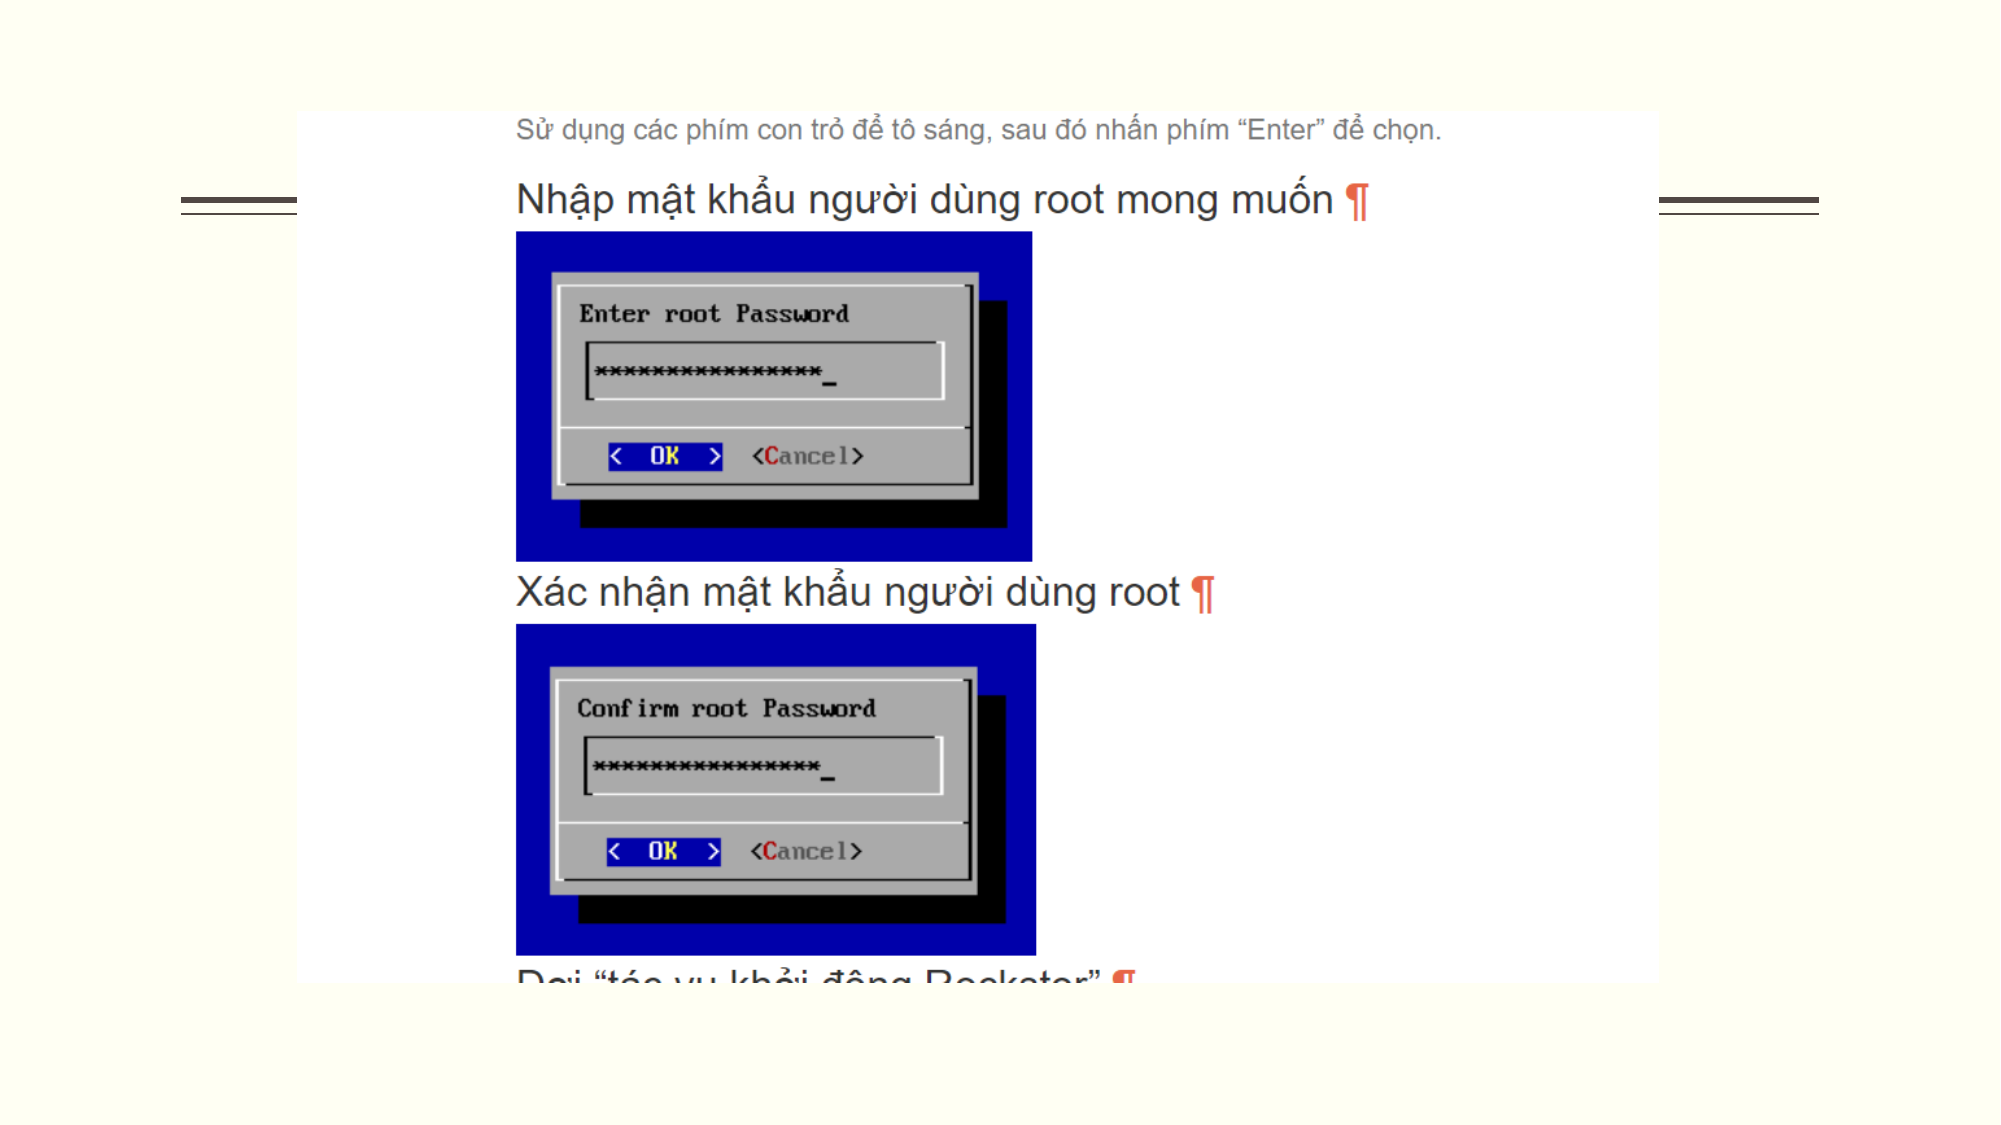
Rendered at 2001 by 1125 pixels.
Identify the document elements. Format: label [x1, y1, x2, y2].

list [297, 111, 1659, 983]
